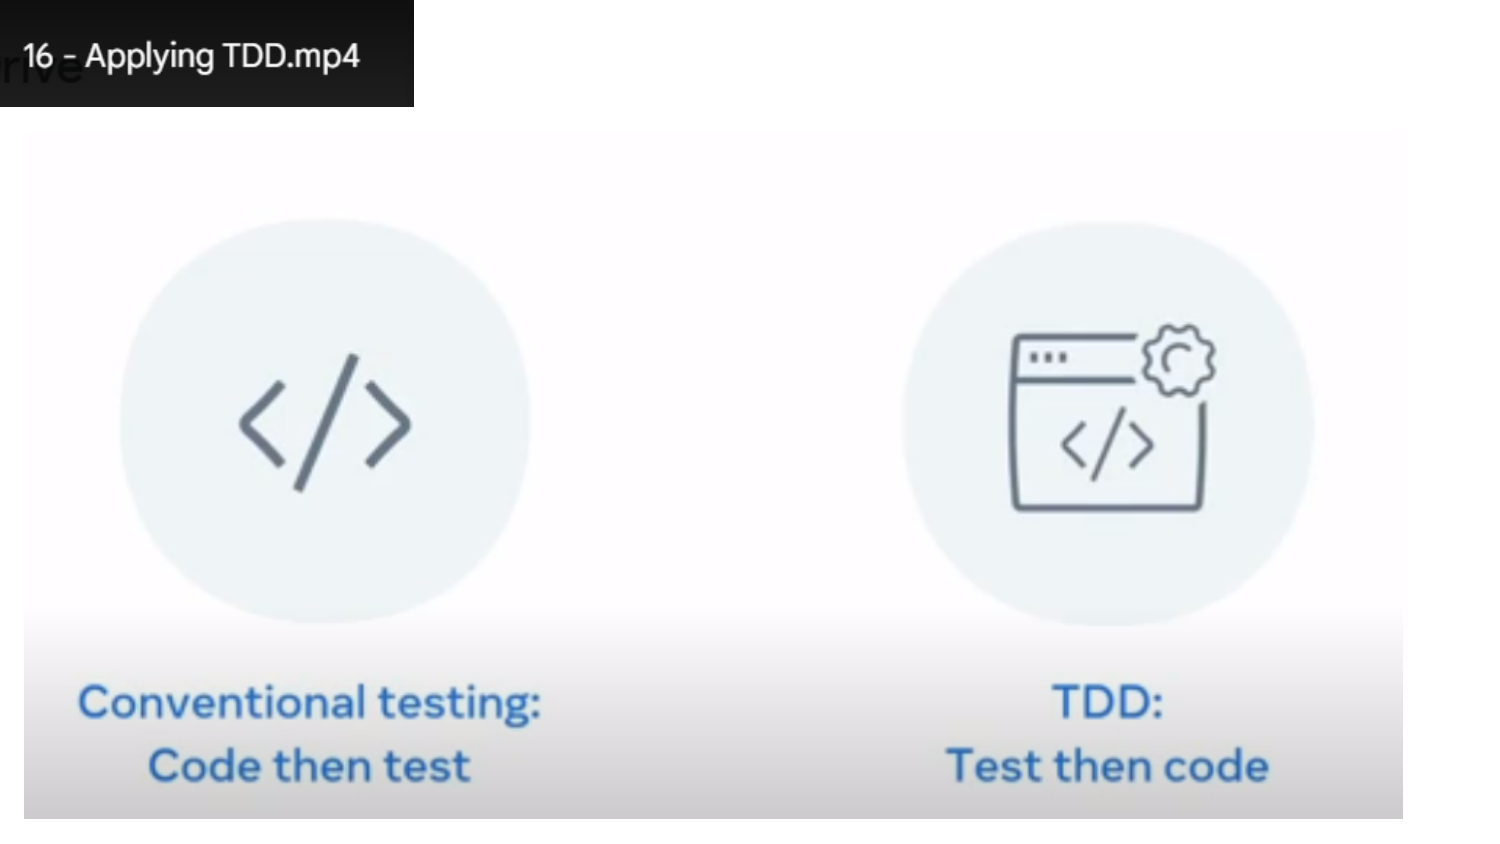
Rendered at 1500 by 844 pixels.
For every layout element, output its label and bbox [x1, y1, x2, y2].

picture [0, 0, 415, 107]
picture [24, 130, 1404, 819]
